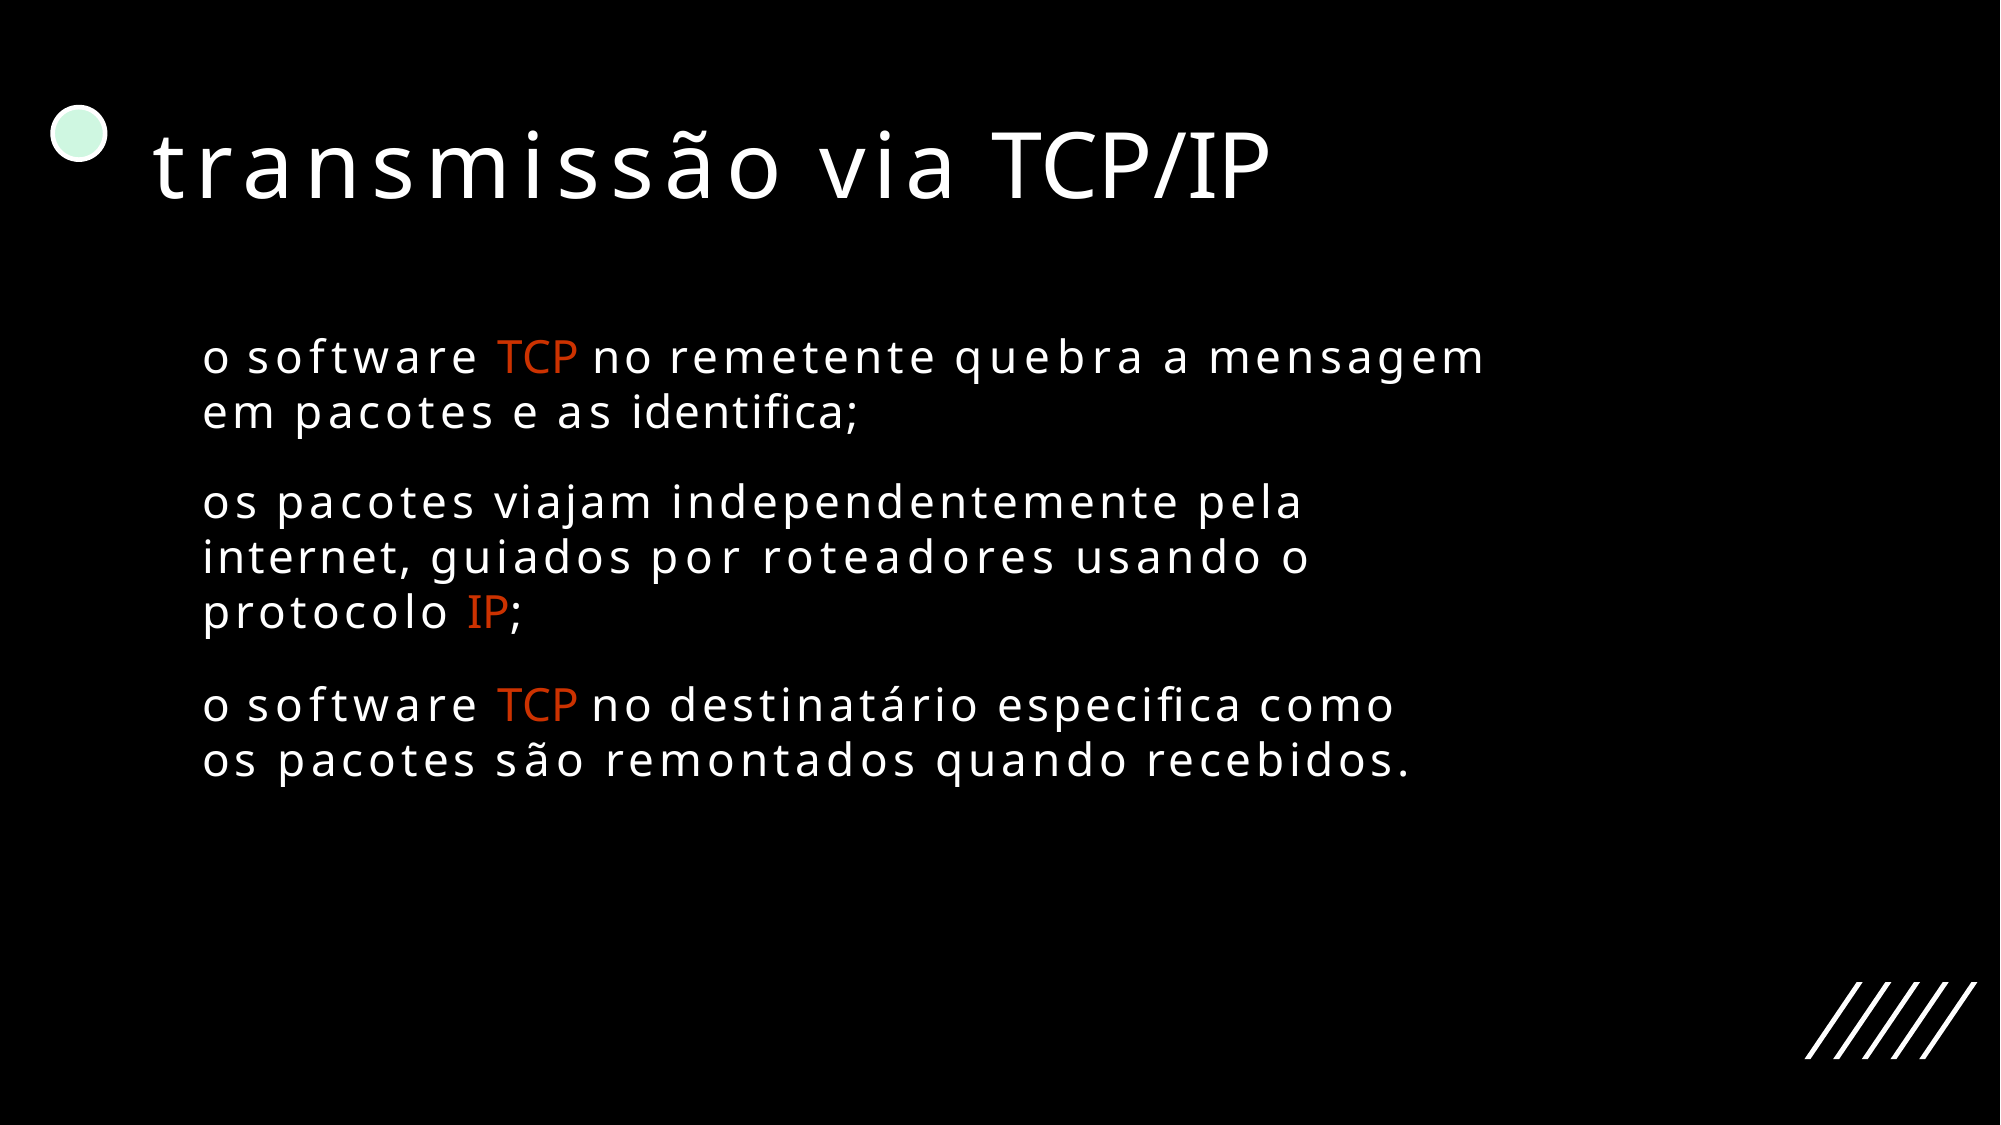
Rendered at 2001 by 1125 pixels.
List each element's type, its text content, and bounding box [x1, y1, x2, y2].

text_box o software TCP no remetente quebra a mensagem em pacotes e as identifica; os pacotes viajam independentemente pela internet, guiados por roteadores usando o protocolo IP; o software TCP no destinatário especifica como os pacotes são remontados quando recebidos. [200, 210, 1533, 786]
title transmissão via TCP/IP [137, 59, 1863, 278]
